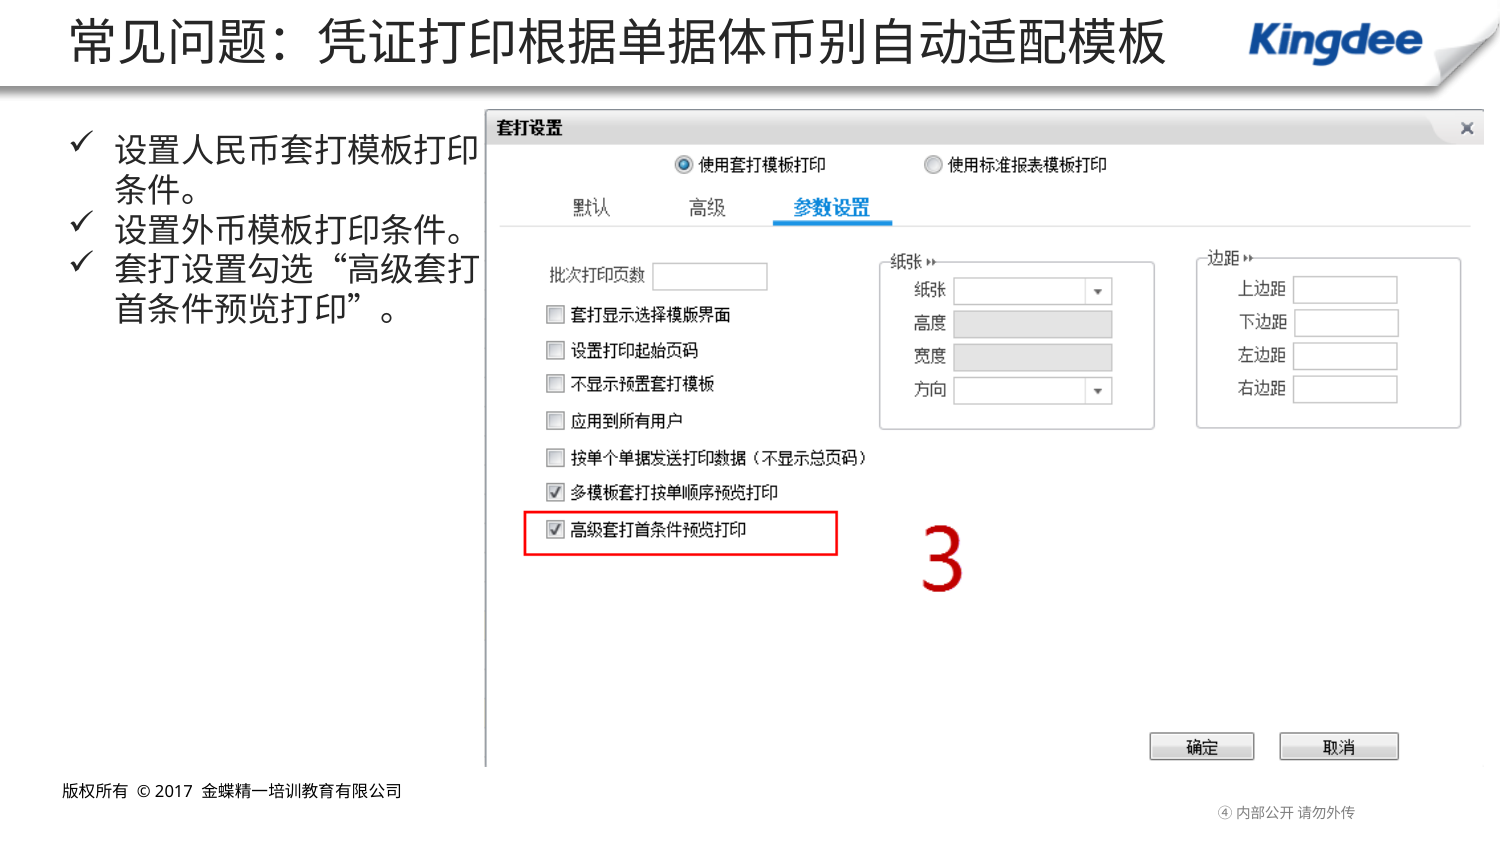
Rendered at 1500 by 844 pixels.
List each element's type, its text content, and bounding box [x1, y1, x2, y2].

list 设置人民币套打模板打印条件。 设置外币模板打印条件。 套打设置勾选“高级套打首条件预览打印”。 [53, 121, 479, 754]
picture [0, 0, 1500, 86]
title 常见问题：凭证打印根据单据体币别自动适配模板 [53, 2, 1223, 83]
picture [484, 109, 1484, 767]
